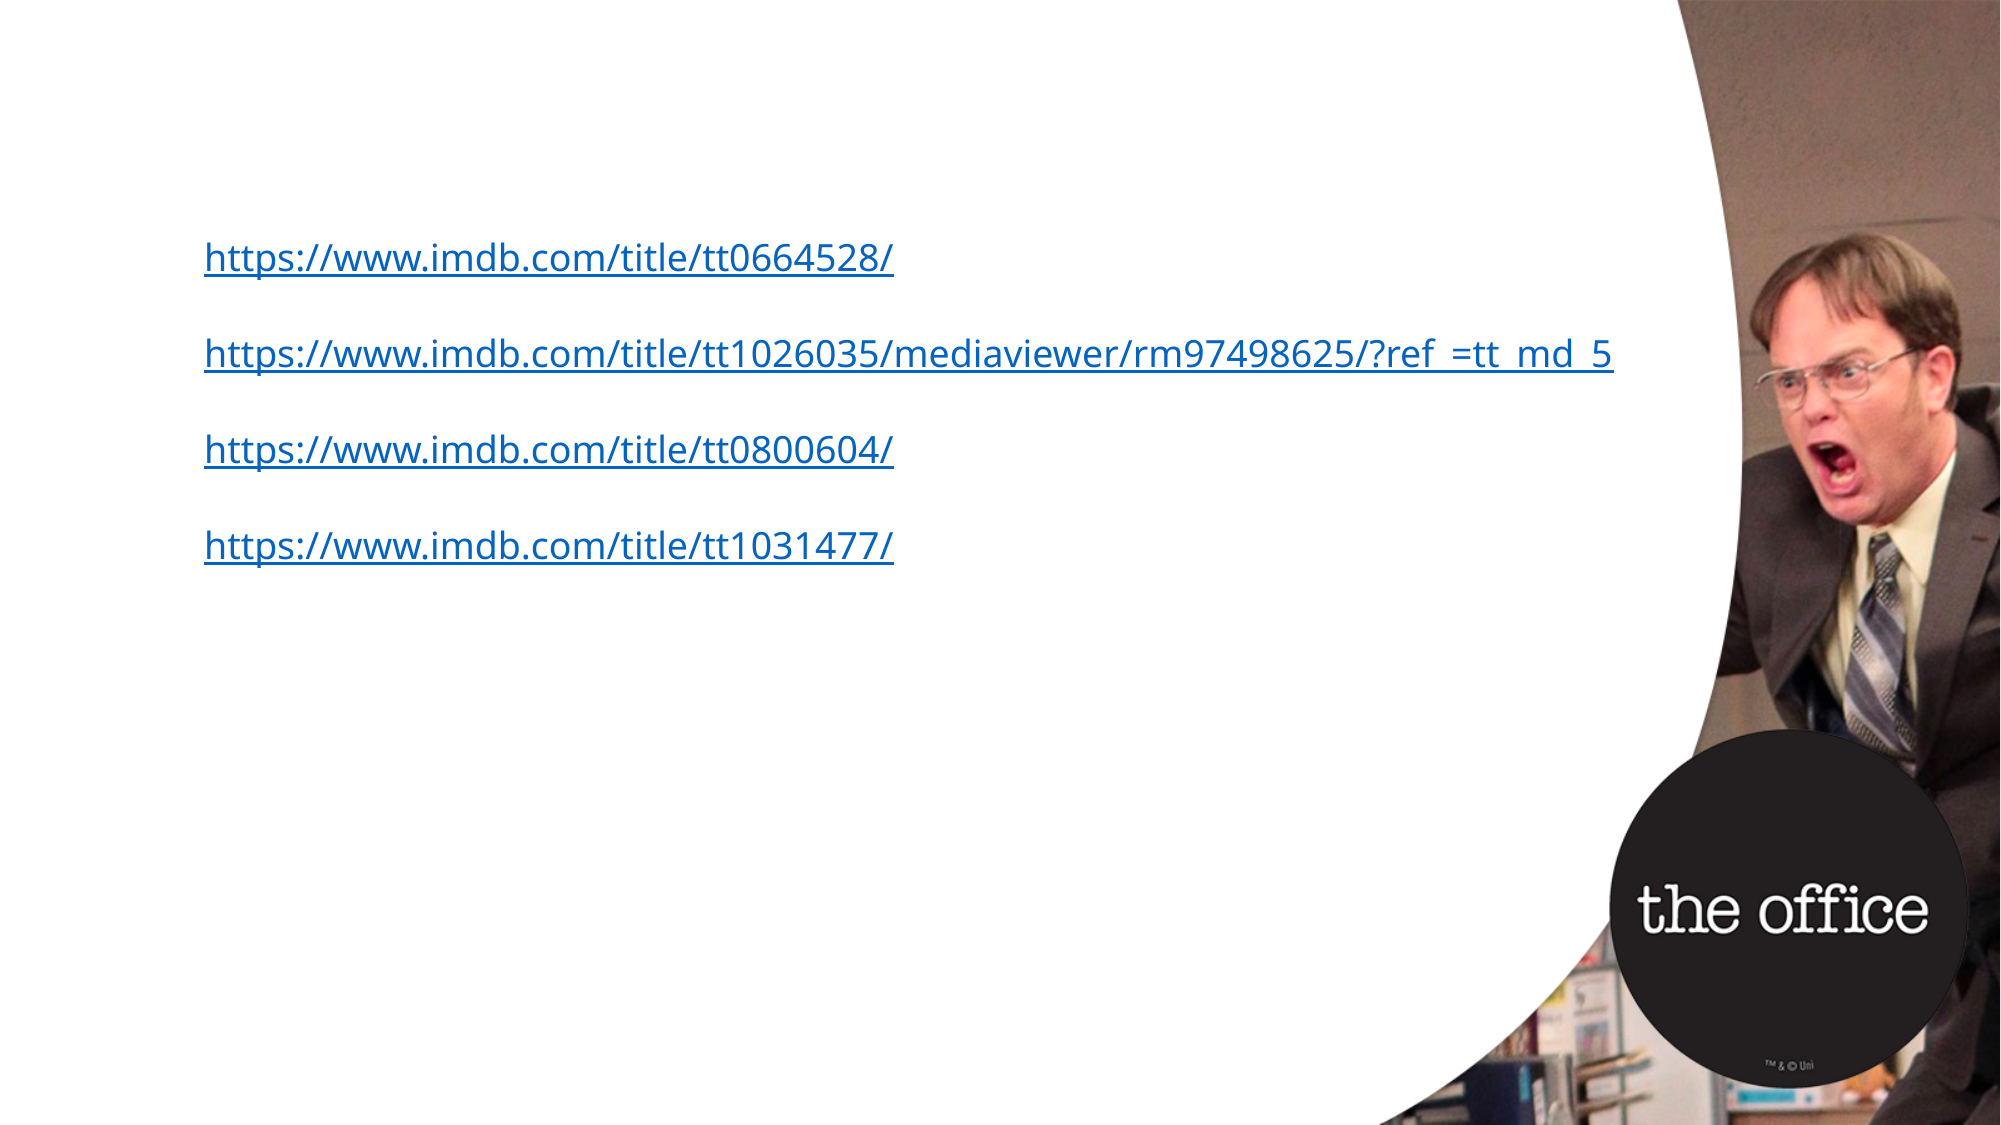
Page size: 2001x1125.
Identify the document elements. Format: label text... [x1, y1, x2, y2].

picture [0, 0, 2001, 1125]
text_box https://www.imdb.com/title/tt0664528/ https://www.imdb.com/title/tt1026035/mediaviewer/rm97498625/?ref_=tt_md_5 https://www.imdb.com/title/tt0800604/ https://www.imdb.com/title/tt1031477/ [189, 226, 1886, 715]
